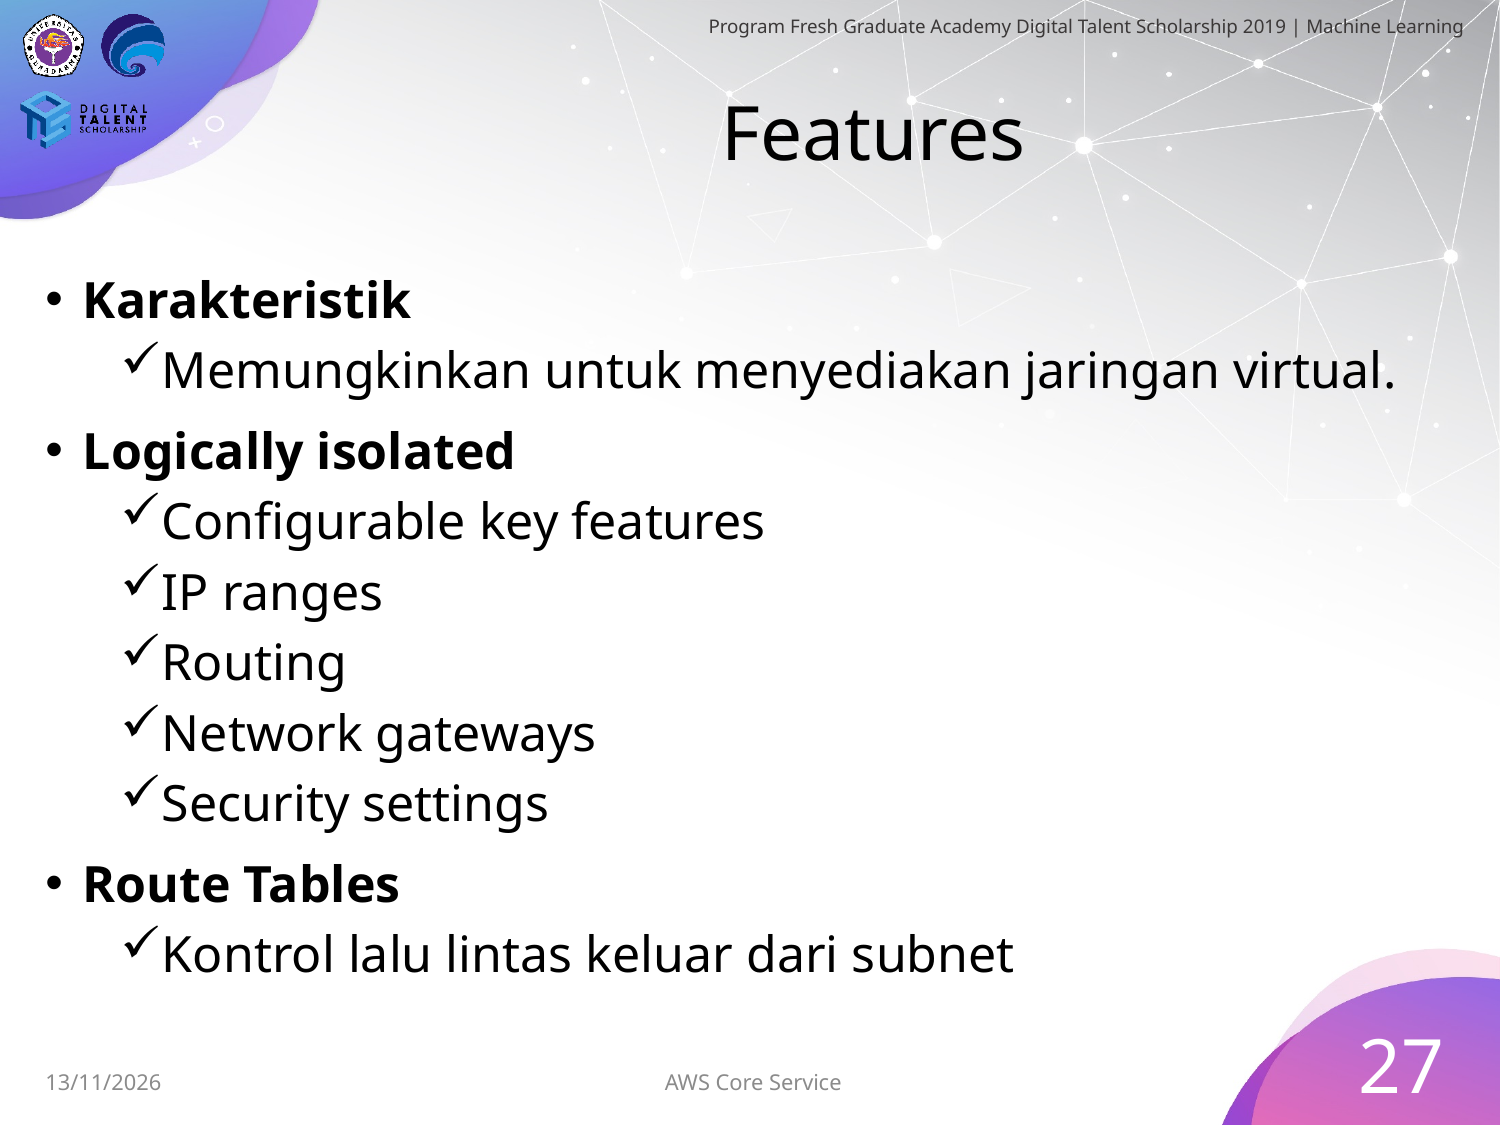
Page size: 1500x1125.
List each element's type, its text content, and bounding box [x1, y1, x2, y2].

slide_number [30, 1053, 272, 1114]
list Karakteristik Memungkinkan untuk menyediakan jaringan virtual. Logically isolated Configurable key features IP ranges Routing Network gateways Security settings Route Tables Kontrol lalu lintas keluar dari subnet [30, 238, 1477, 1014]
picture [0, 0, 1500, 1125]
title Features [271, 66, 1477, 207]
footer AWS Core Service [386, 1053, 1121, 1114]
slide_number 27 [1327, 1025, 1477, 1115]
